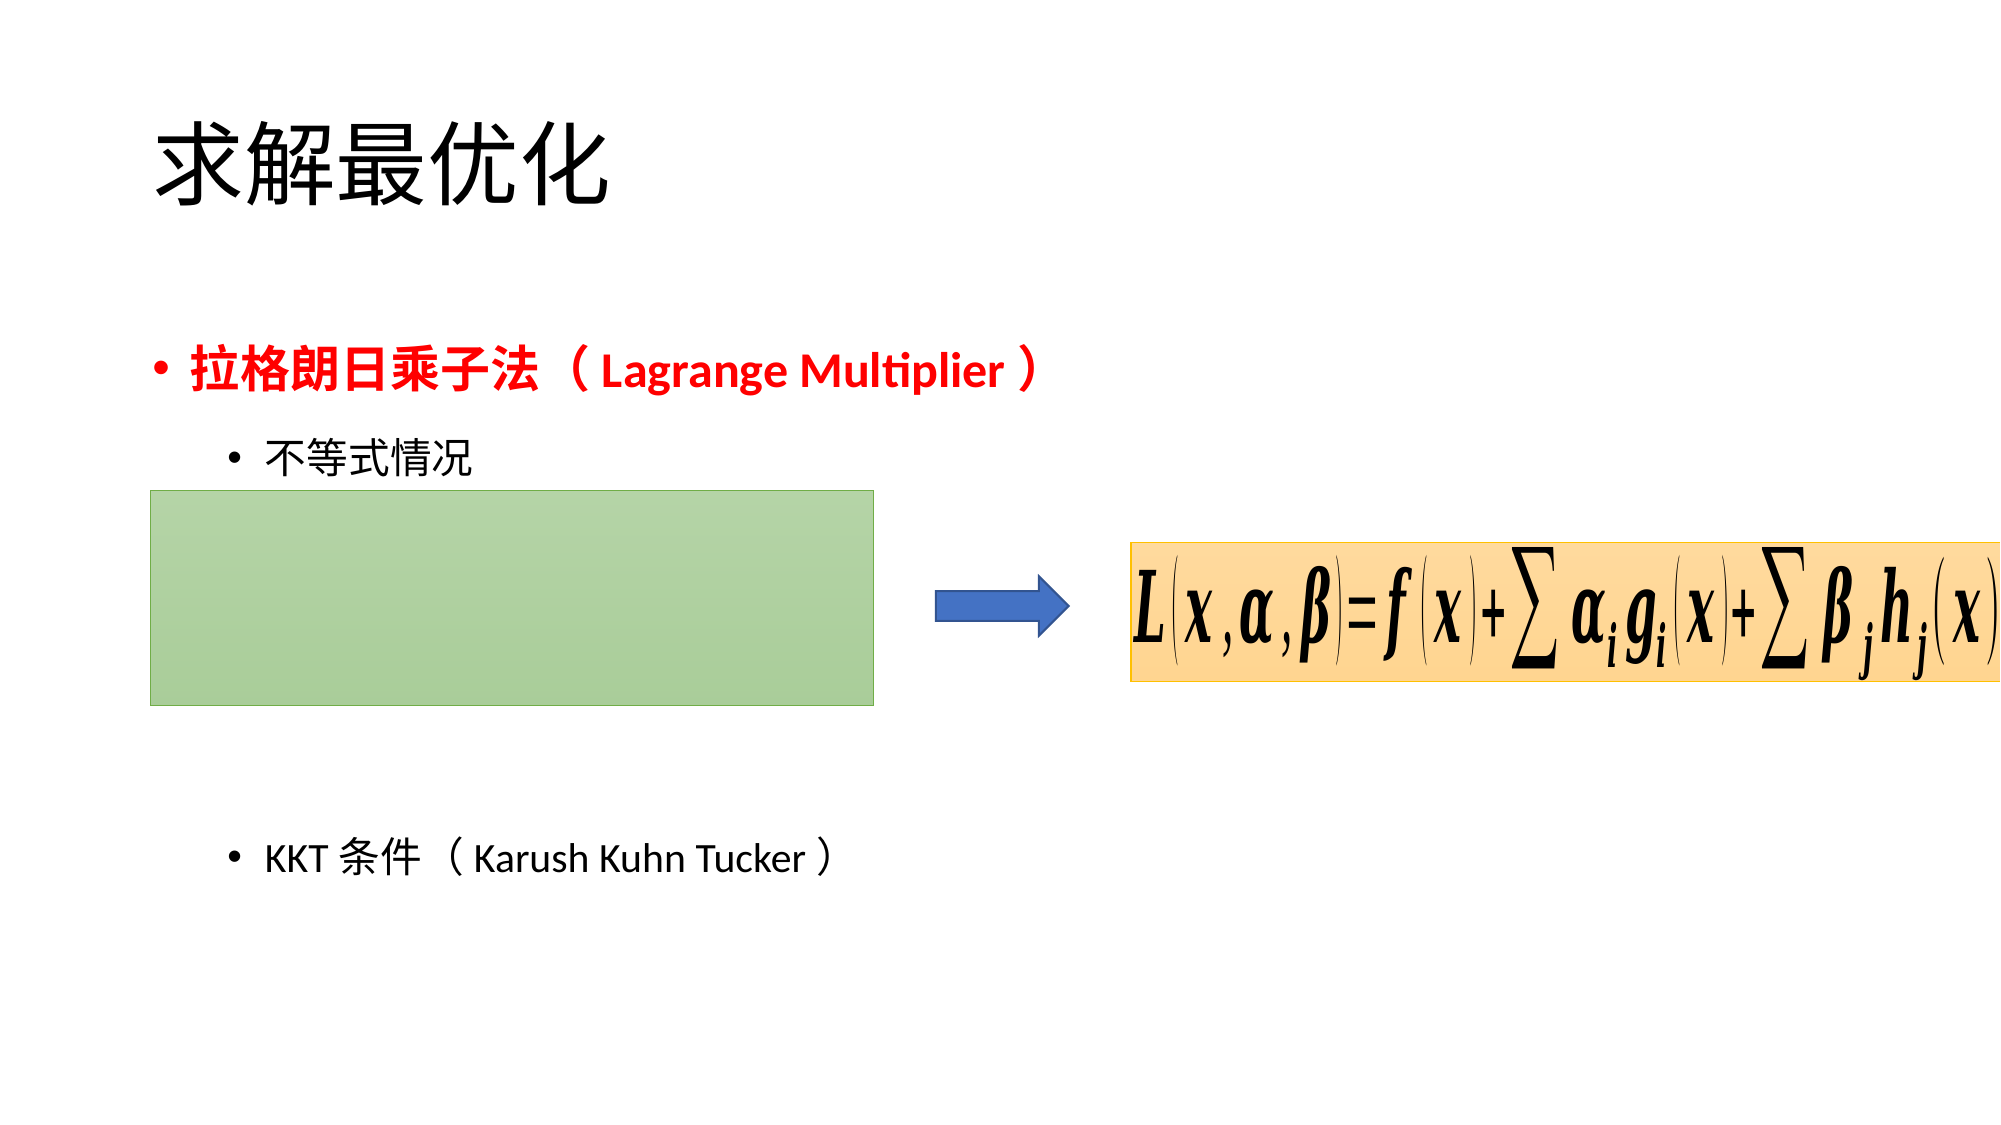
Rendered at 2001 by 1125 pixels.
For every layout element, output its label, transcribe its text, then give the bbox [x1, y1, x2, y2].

text_box [934, 573, 1071, 639]
title 求解最优化 [137, 59, 1863, 278]
list 拉格朗日乘子法（Lagrange Multiplier） 不等式情况 KKT条件（Karush Kuhn Tucker） [137, 299, 1863, 1014]
